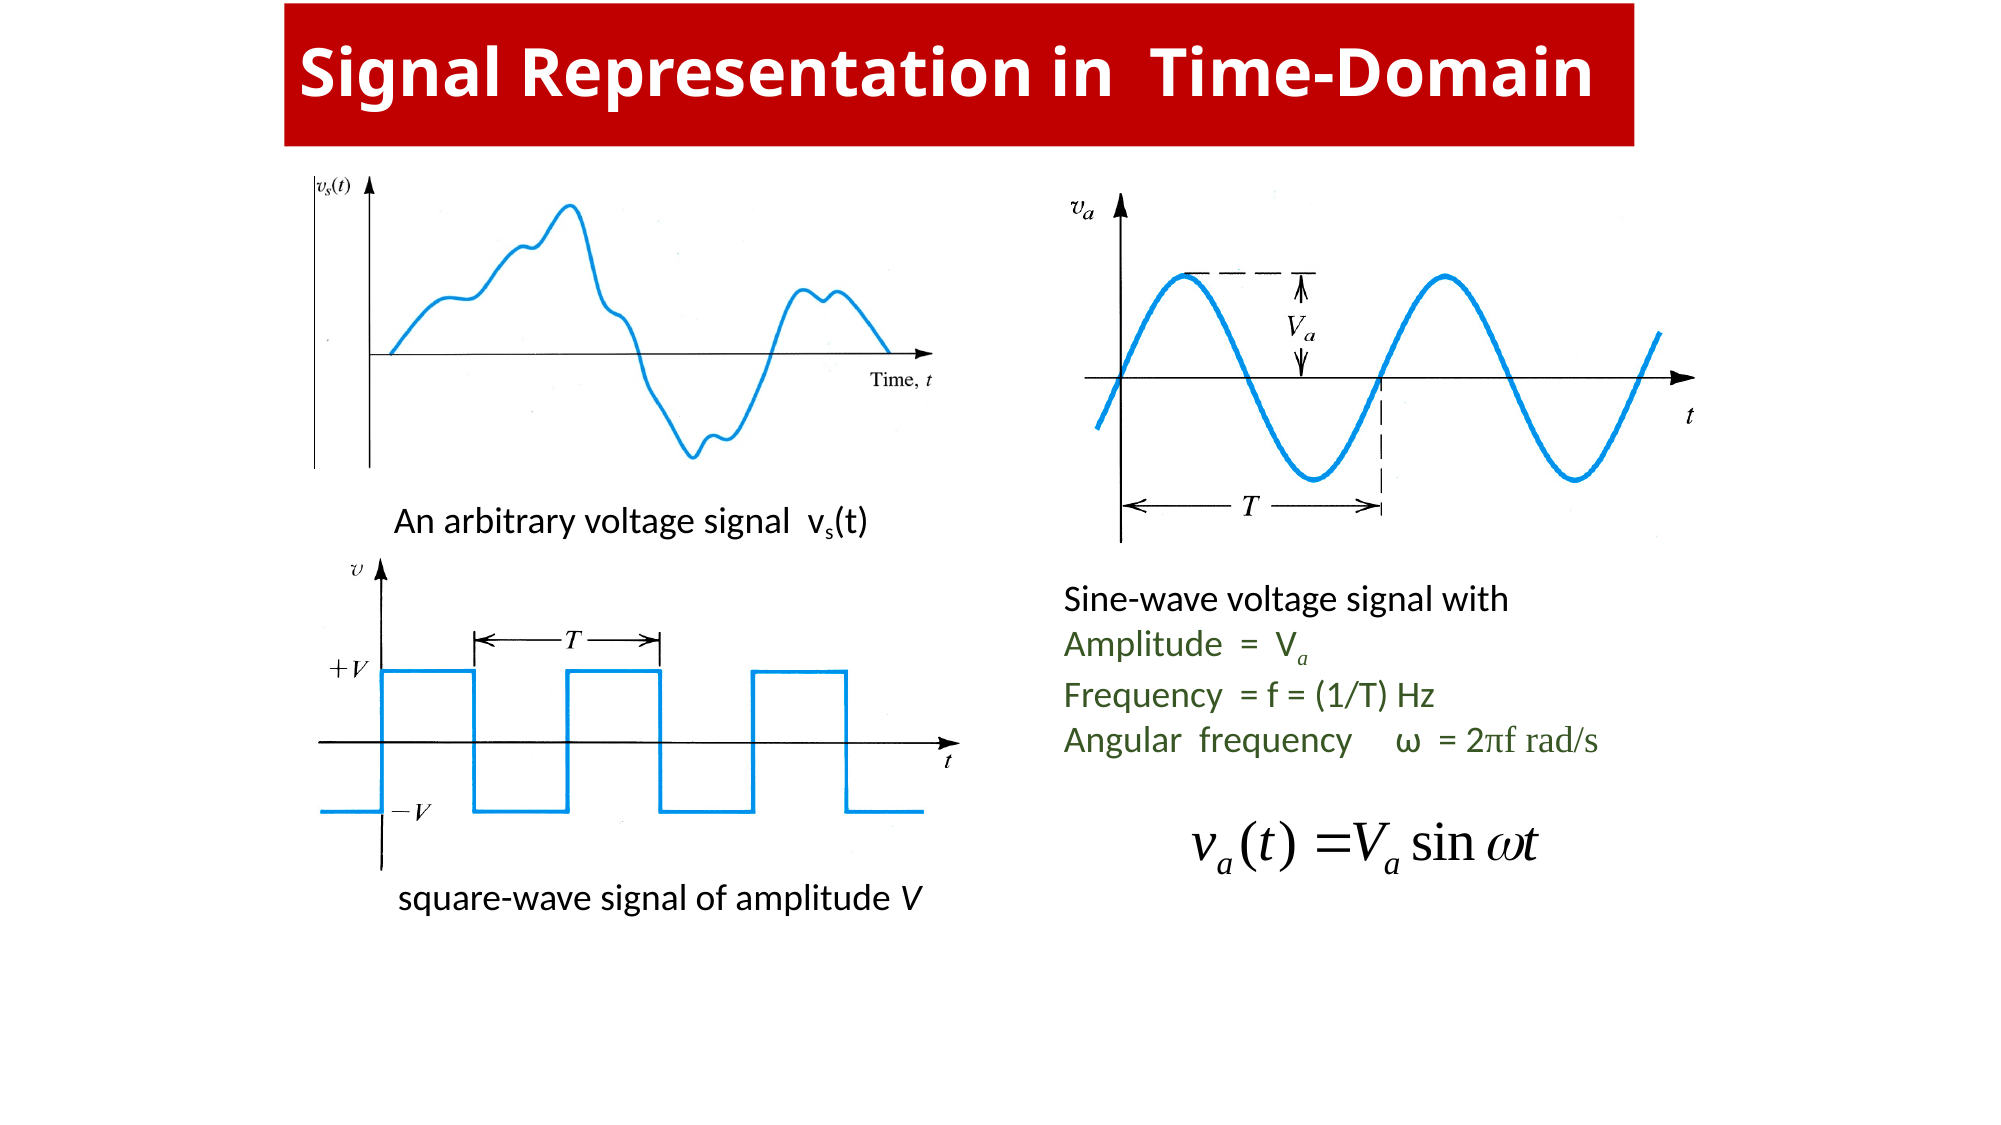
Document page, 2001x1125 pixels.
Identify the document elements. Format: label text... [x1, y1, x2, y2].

text_box An arbitrary voltage signal vs(t) [378, 489, 1009, 552]
picture [317, 557, 960, 871]
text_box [1183, 803, 1550, 889]
picture [1067, 190, 1697, 544]
text_box square-wave signal of amplitude V [321, 865, 998, 926]
text_box Sine-wave voltage signal with Amplitude = Va Frequency = f = (1/T) Hz Angular frequency ω = 2πf rad/s [1049, 566, 1750, 767]
picture [314, 176, 935, 469]
title Signal Representation in Time-Domain [284, 3, 1635, 147]
